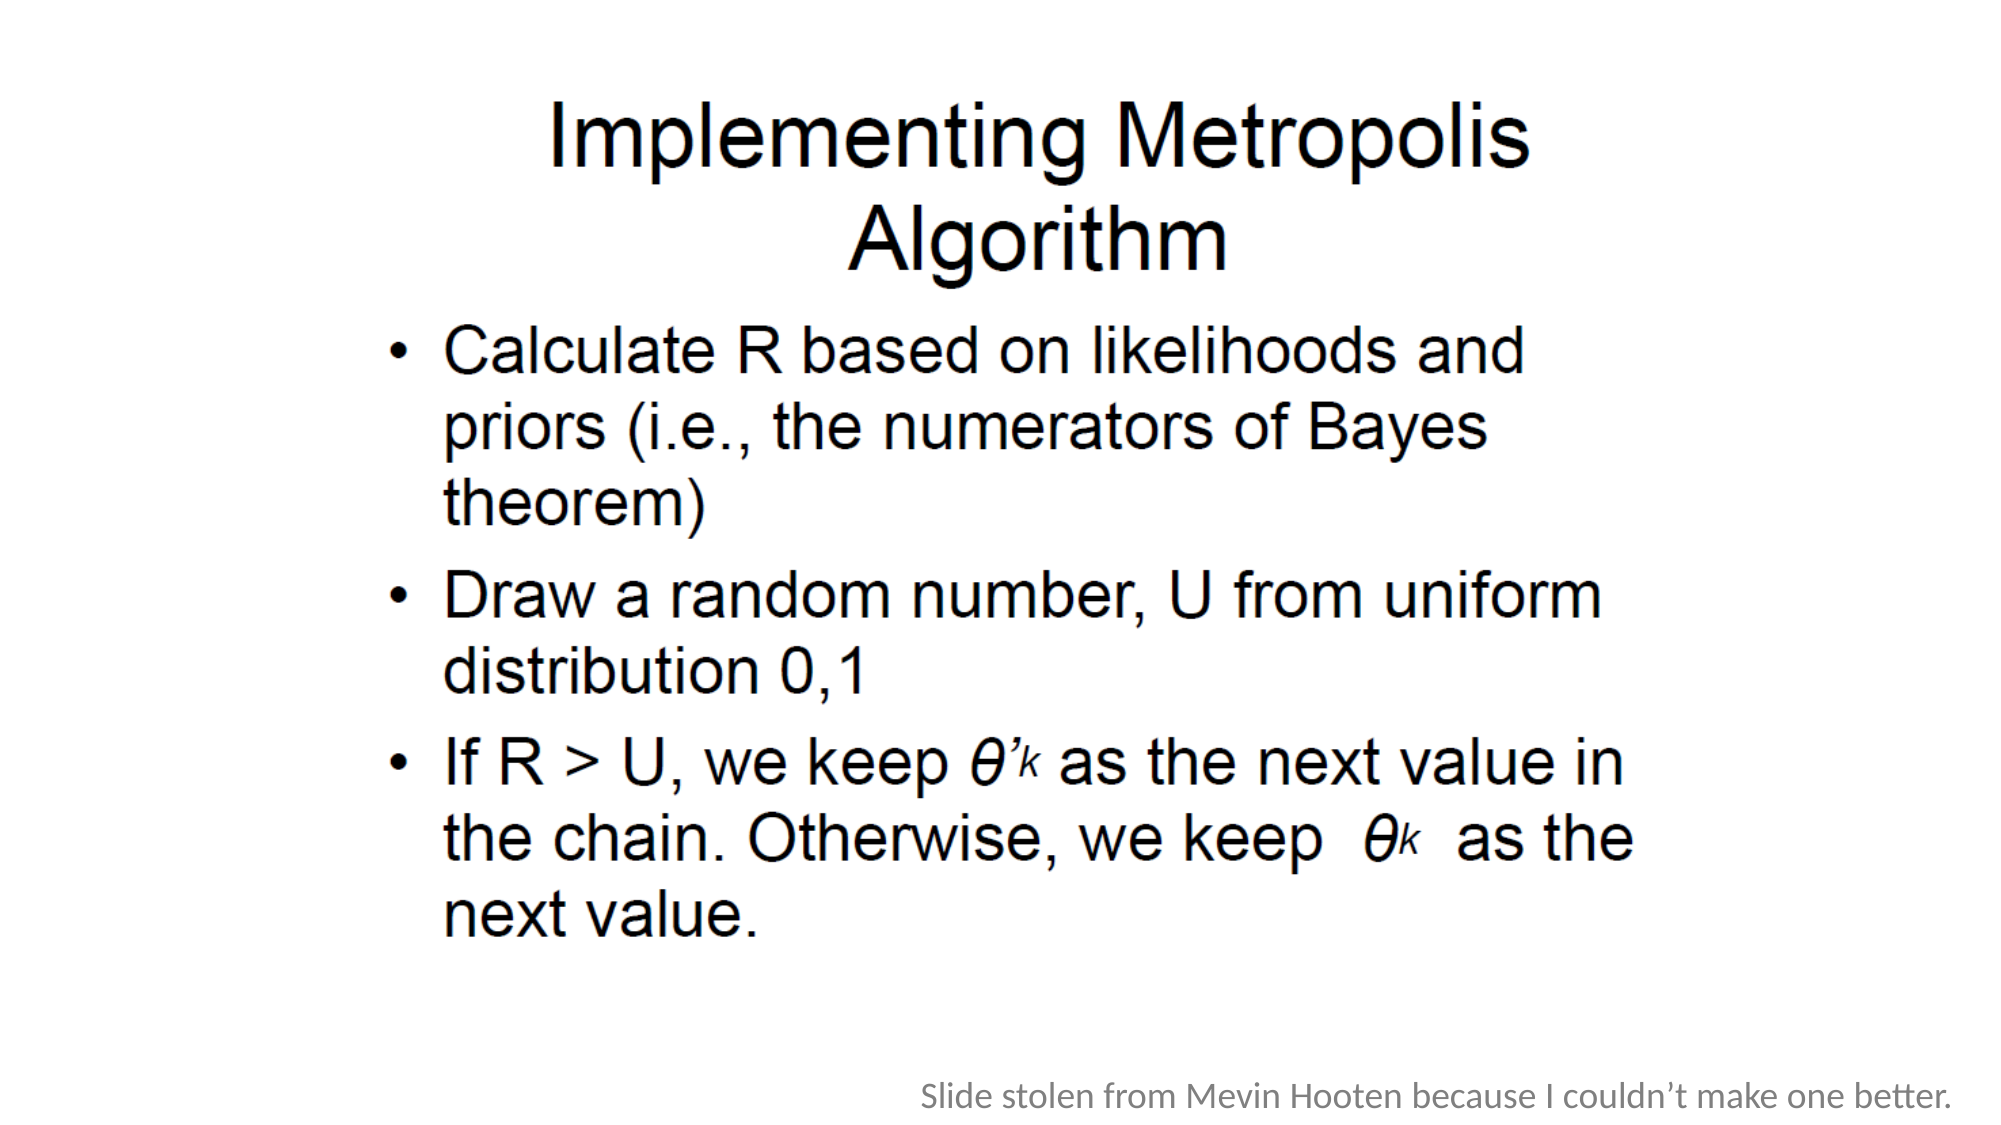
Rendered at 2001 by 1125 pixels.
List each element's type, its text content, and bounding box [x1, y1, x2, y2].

text_box Slide stolen from Mevin Hooten because I couldn’t make one better. [905, 1063, 2000, 1123]
picture [352, 46, 1711, 1036]
